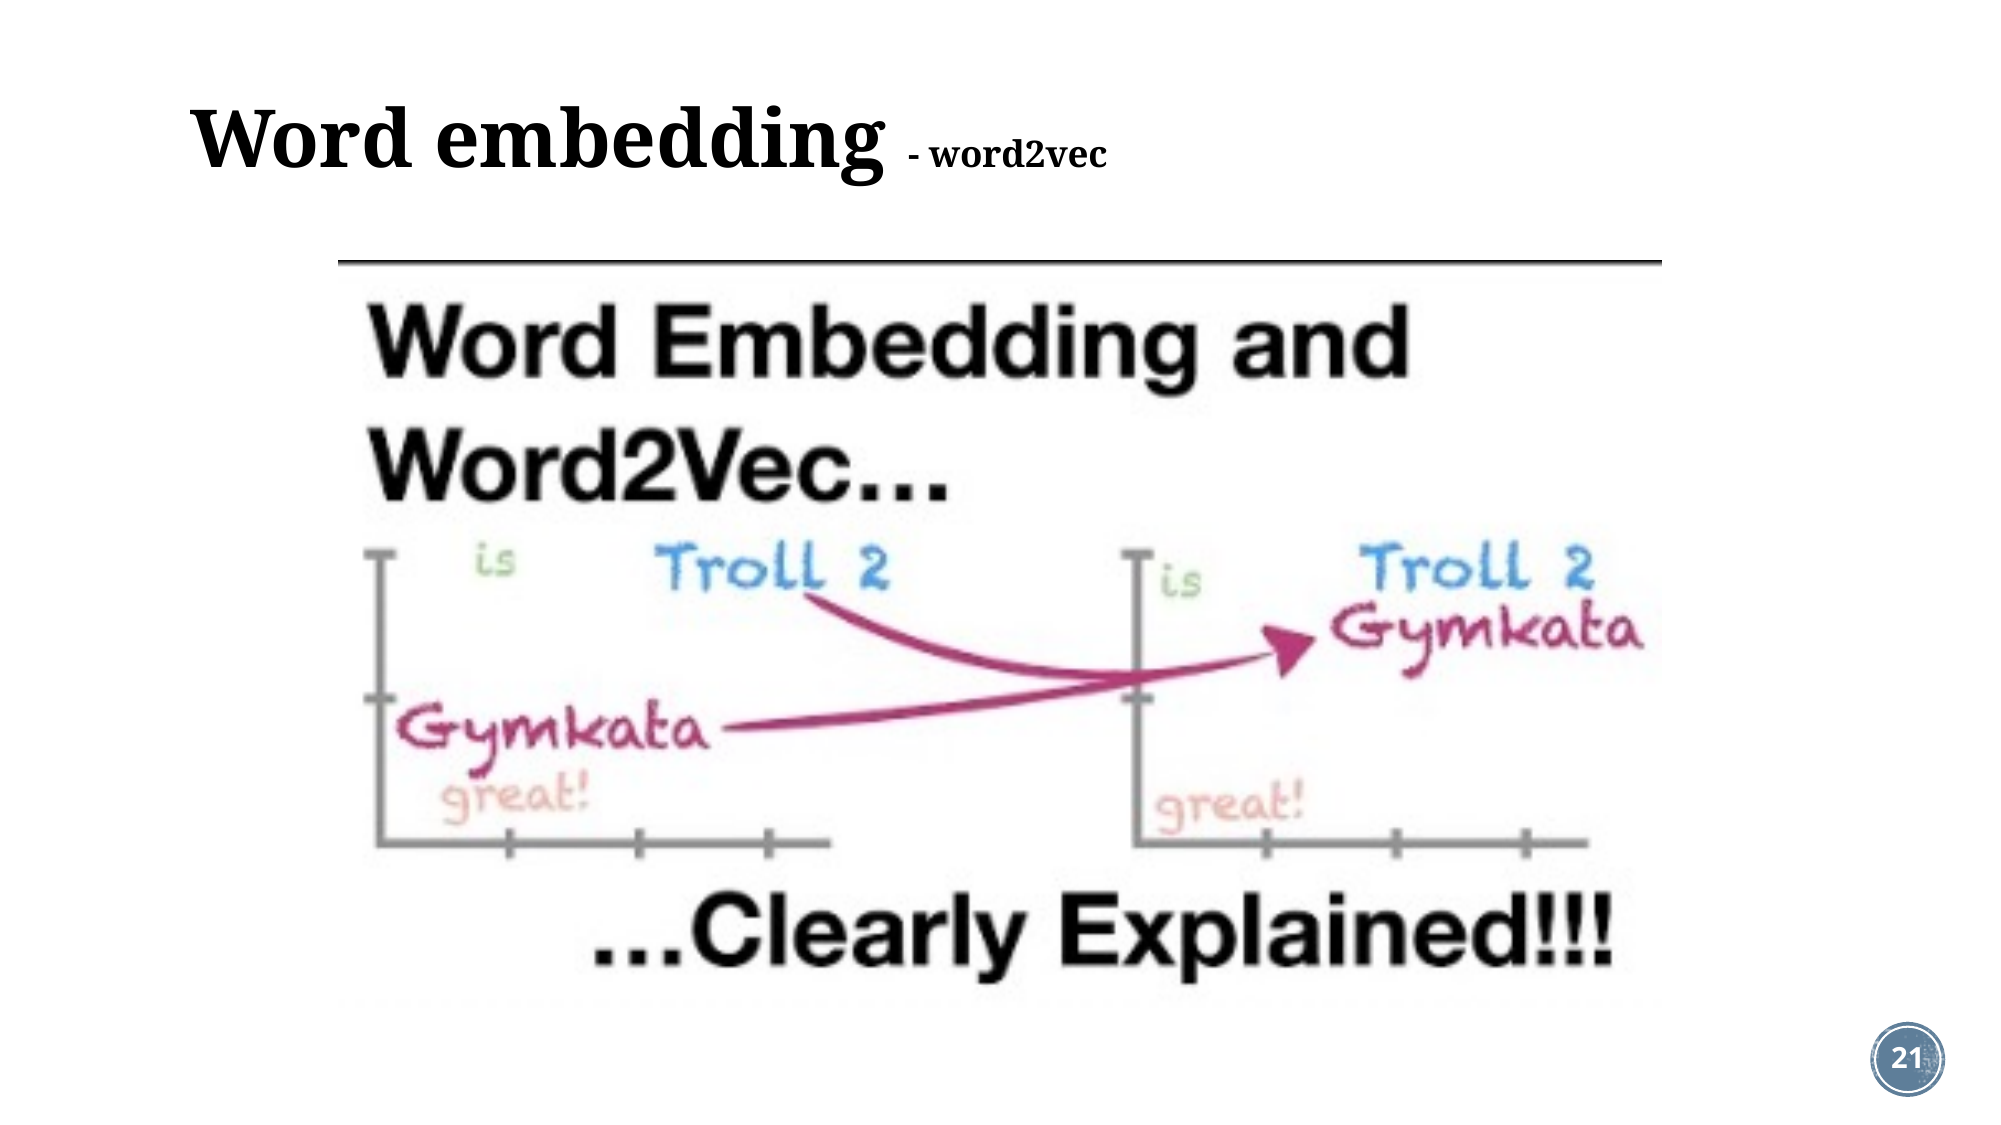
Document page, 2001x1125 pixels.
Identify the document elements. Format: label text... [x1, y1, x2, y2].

title Word embedding - word2vec [175, 79, 1826, 191]
picture [1887, 1021, 1929, 1028]
picture [1884, 1089, 1931, 1097]
text_box ‹#› [1855, 1028, 1961, 1089]
picture [338, 260, 1662, 1009]
